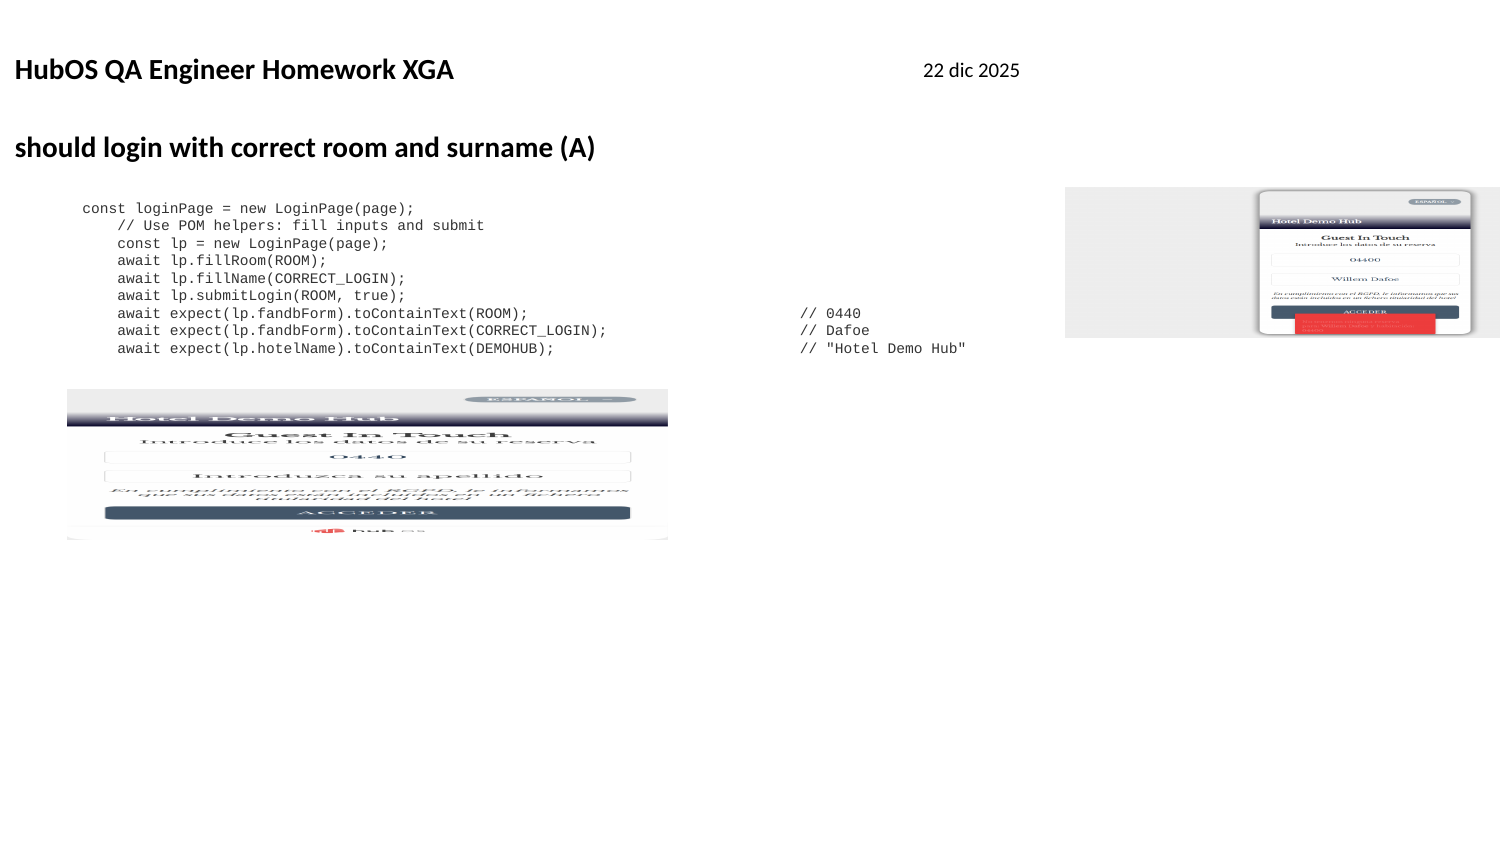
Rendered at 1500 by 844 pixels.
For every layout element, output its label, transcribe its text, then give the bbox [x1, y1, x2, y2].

text_box const loginPage = new LoginPage(page); // Use POM helpers: fill inputs and submit const lp = new LoginPage(page); await lp.fillRoom(ROOM); await lp.fillName(CORRECT_LOGIN); await lp.submitLogin(ROOM, true); await expect(lp.fandbForm).toContainText(ROOM); // 0440 await expect(lp.fandbForm).toContainText(CORRECT_LOGIN); // Dafoe await expect(lp.hotelName).toContainText(DEMOHUB); // "Hotel Demo Hub" [67, 187, 1028, 368]
picture [1064, 187, 1500, 338]
text_box HubOS QA Engineer Homework XGA [0, 37, 704, 98]
text_box should login with correct room and surname (A) [0, 112, 1035, 180]
picture [67, 389, 668, 540]
text_box 22 dic 2025 [721, 46, 1035, 92]
